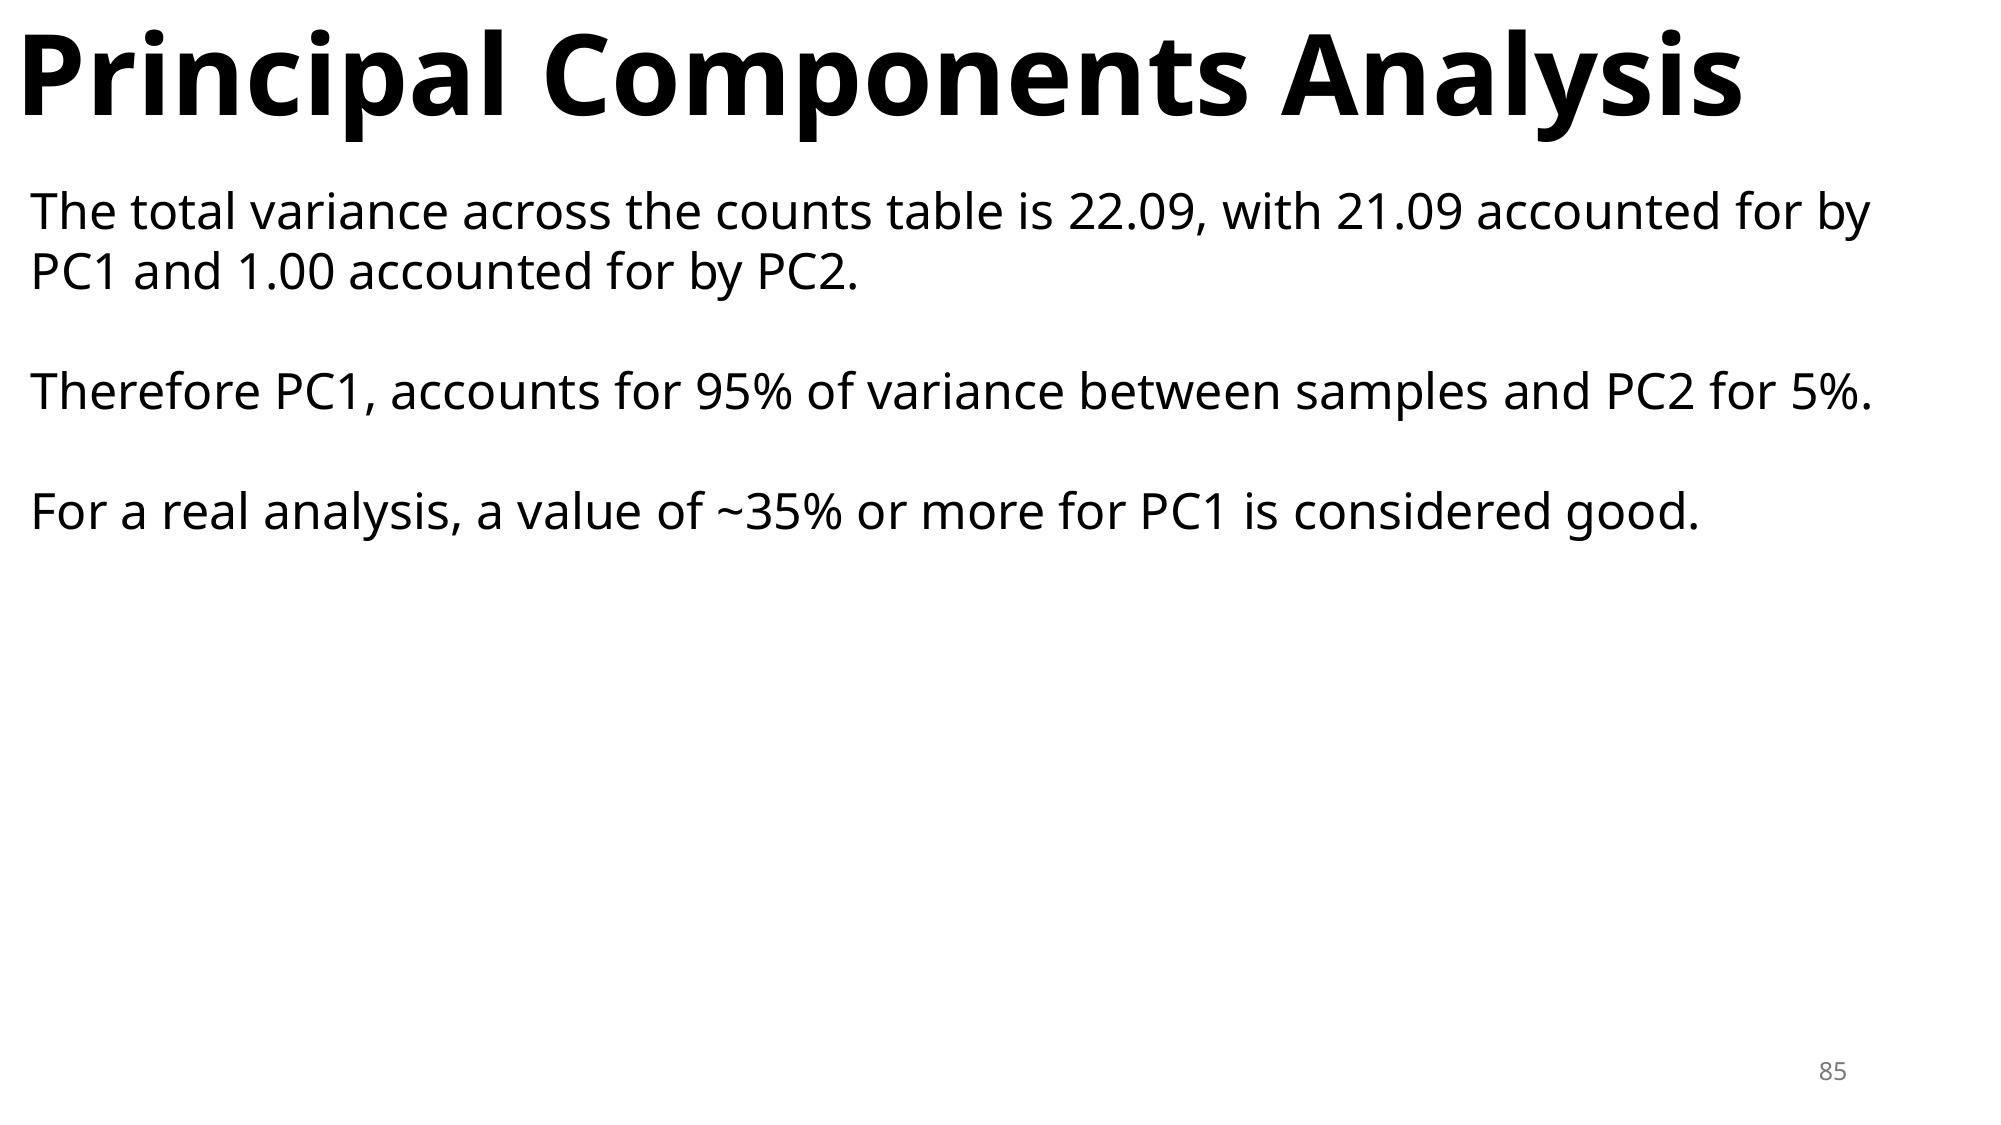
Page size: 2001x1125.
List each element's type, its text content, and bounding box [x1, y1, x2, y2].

text_box The total variance across the counts table is 22.09, with 21.09 accounted for by PC1 and 1.00 accounted for by PC2. Therefore PC1, accounts for 95% of variance between samples and PC2 for 5%. For a real analysis, a value of ~35% or more for PC1 is considered good. [15, 171, 1989, 547]
slide_number 85 [1412, 1042, 1863, 1103]
text_box Principal Components Analysis [15, 0, 1920, 140]
